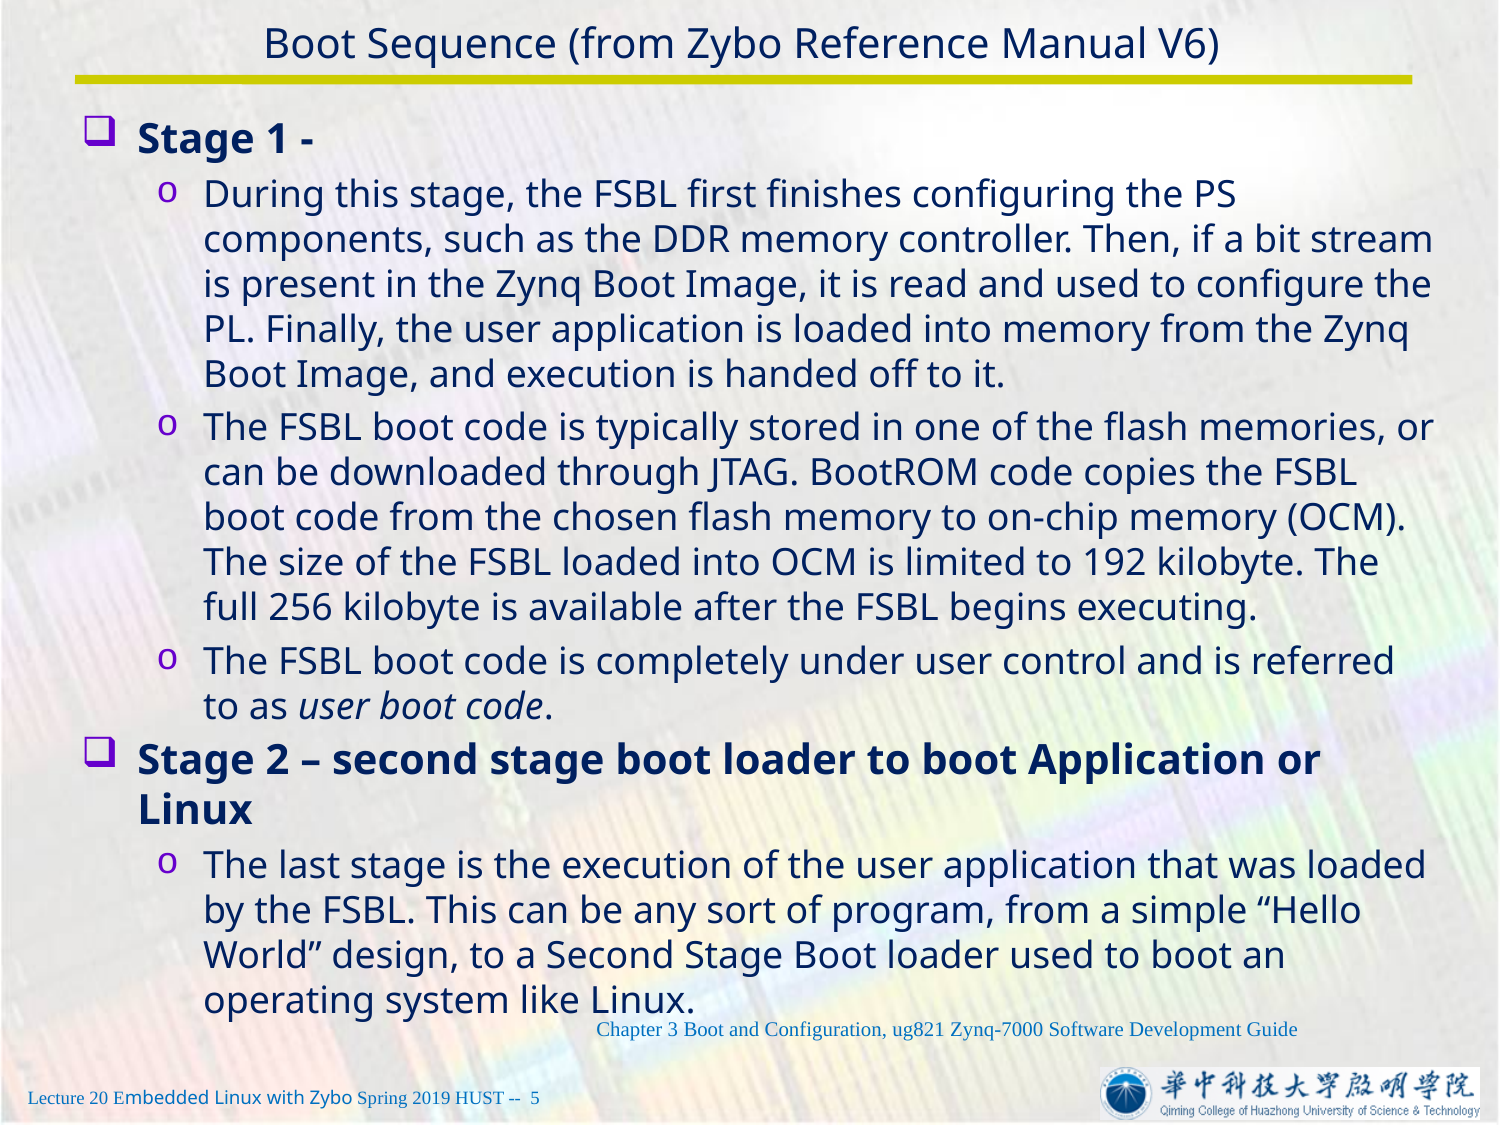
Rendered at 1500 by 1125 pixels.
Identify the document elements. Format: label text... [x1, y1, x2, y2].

title Boot Sequence (from Zybo Reference Manual V6) [28, 17, 1454, 63]
picture [0, 0, 1500, 1125]
list Stage 1 - During this stage, the FSBL first finishes configuring the PS components, such as the DDR memory controller. Then, if a bit stream is present in the Zynq Boot Image, it is read and used to configure the PL. Finally, the user application is loaded into memory from the Zynq Boot Image, and execution is handed off to it. The FSBL boot code is typically stored in one of the flash memories, or can be downloaded through JTAG. BootROM code copies the FSBL boot code from the chosen flash memory to on-chip memory (OCM). The size of the FSBL loaded into OCM is limited to 192 kilobyte. The full 256 kilobyte is available after the FSBL begins executing. The FSBL boot code is completely under user control and is referred to as user boot code. Stage 2 – second stage boot loader to boot Application or Linux The last stage is the execution of the user application that was loaded by the FSBL. This can be any sort of program, from a simple “Hello World” design, to a Second Stage Boot loader used to boot an operating system like Linux. [66, 104, 1454, 1049]
text_box Chapter 3 Boot and Configuration, ug821 Zynq-7000 Software Development Guide [581, 1008, 1313, 1048]
